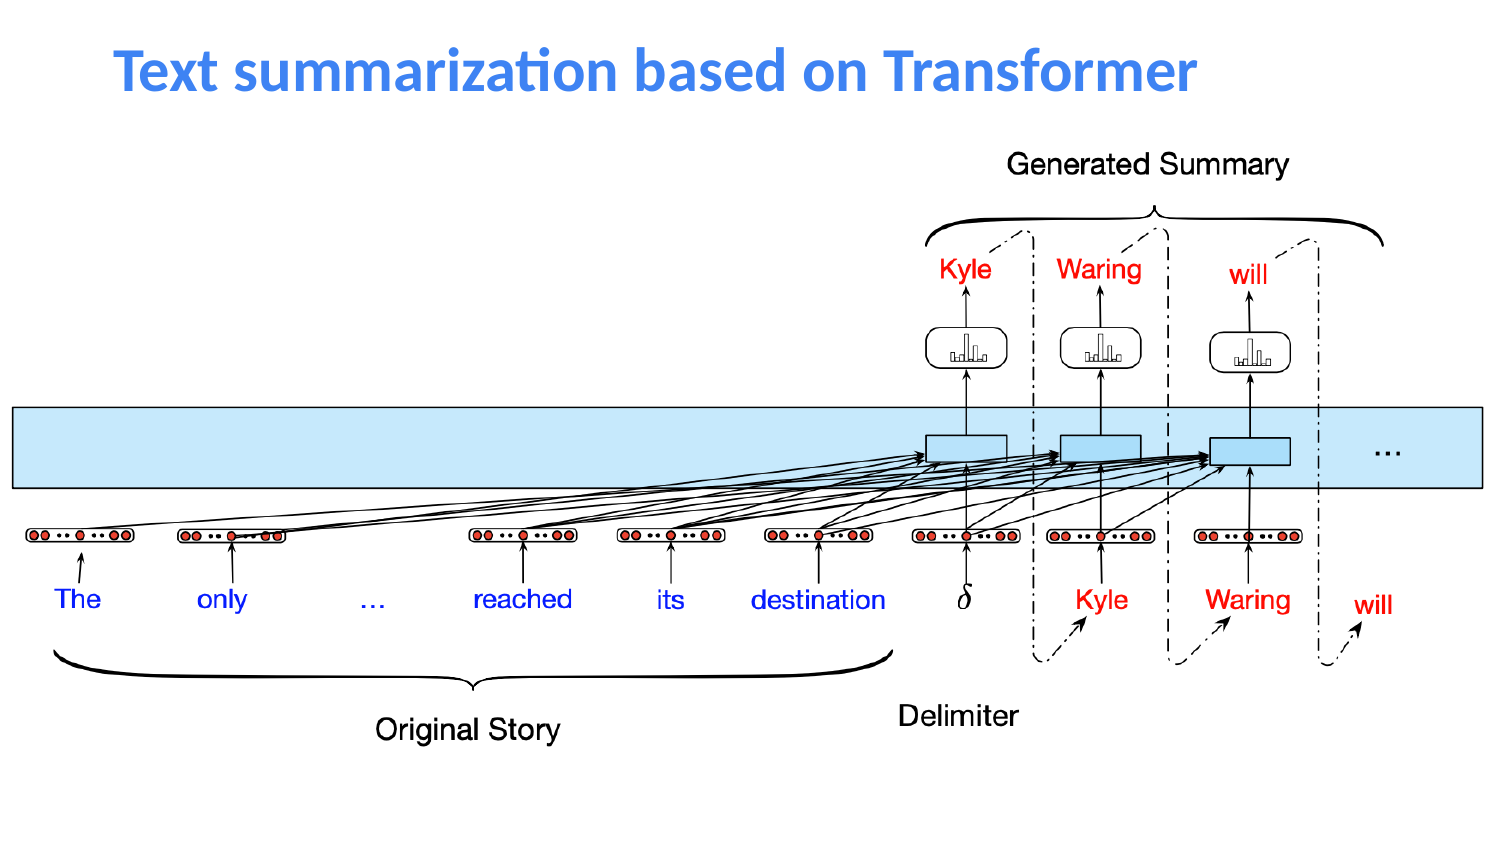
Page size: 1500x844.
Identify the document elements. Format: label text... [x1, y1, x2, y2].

picture [0, 126, 1500, 760]
text_box Text summarization based on Transformer [98, 21, 1463, 125]
